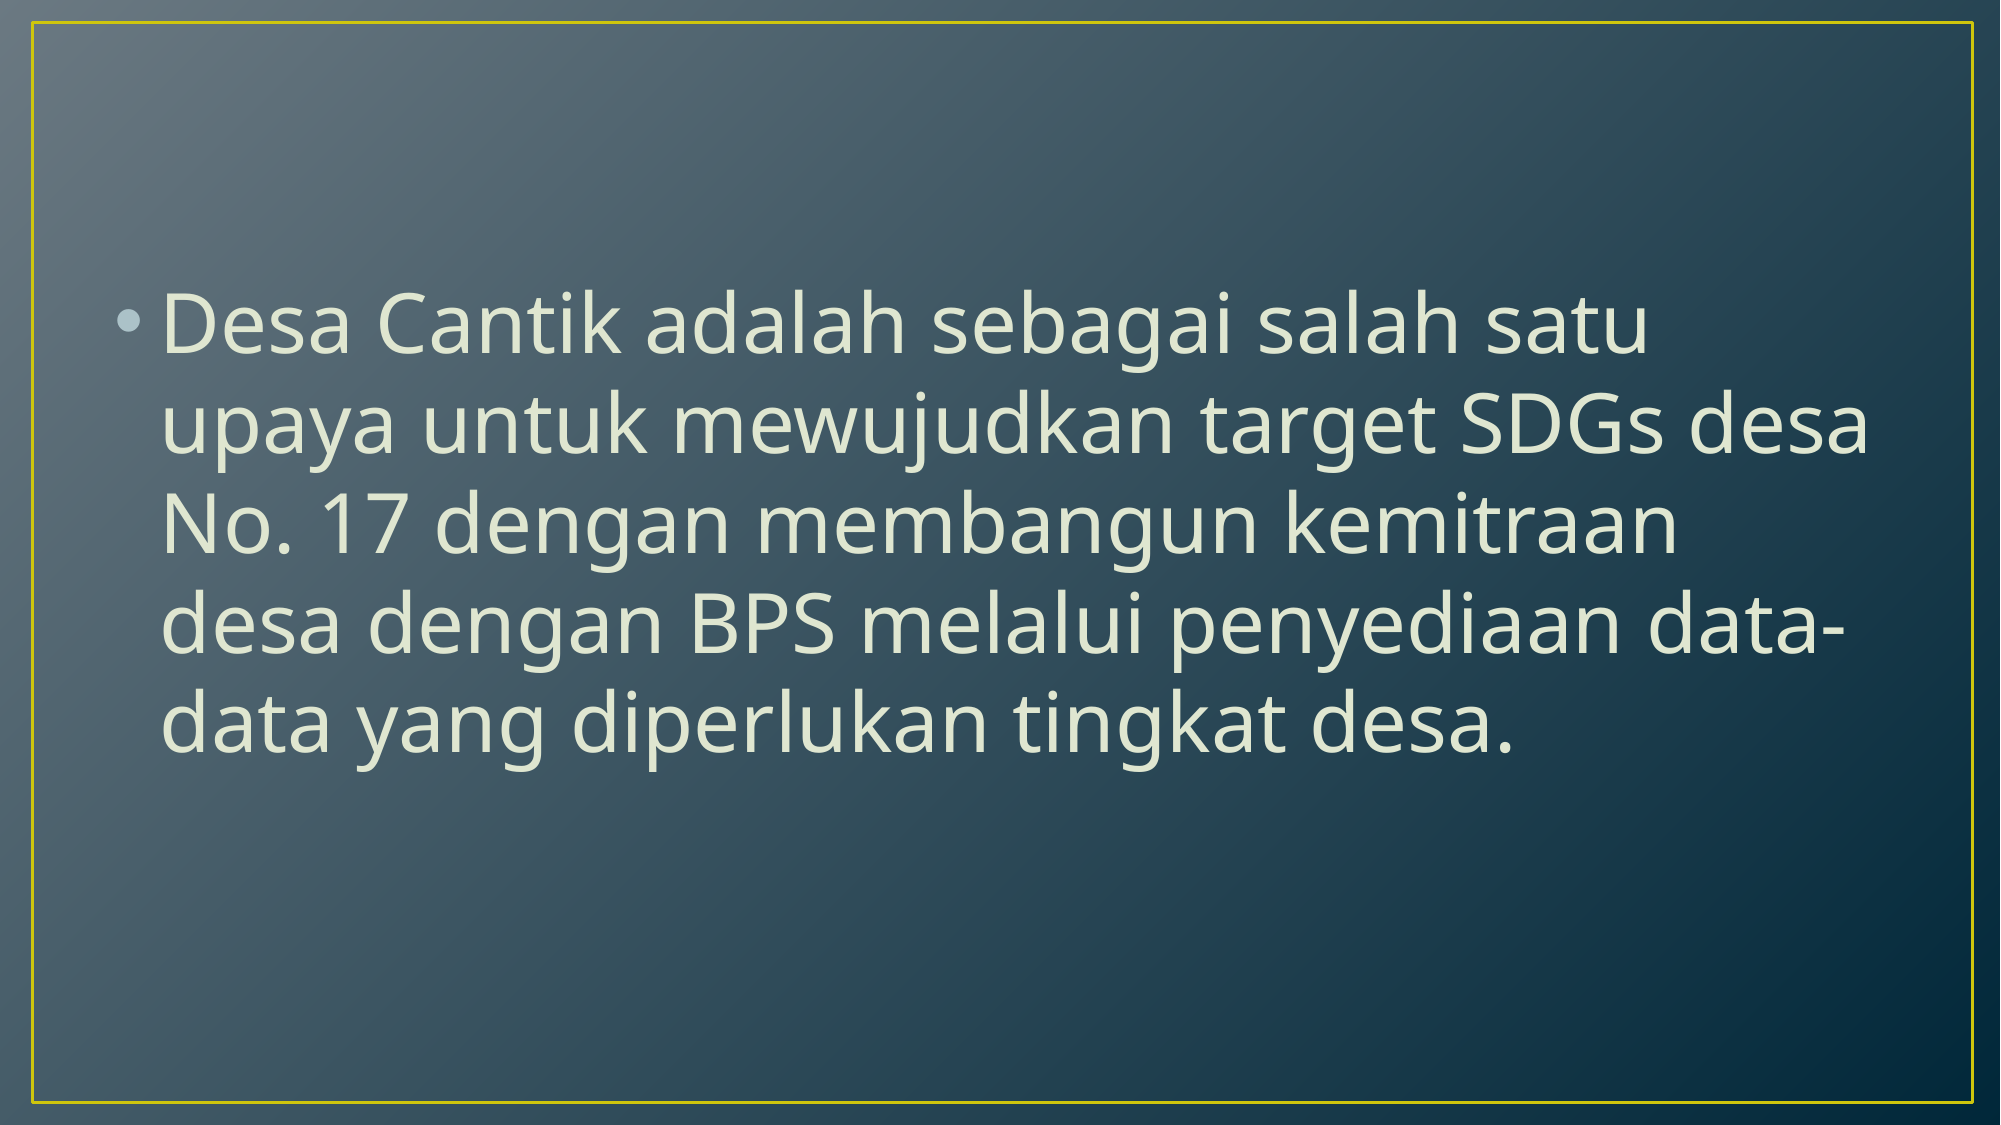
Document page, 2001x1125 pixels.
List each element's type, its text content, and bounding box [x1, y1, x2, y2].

list Desa Cantik adalah sebagai salah satu upaya untuk mewujudkan target SDGs desa No. 17 dengan membangun kemitraan desa dengan BPS melalui penyediaan data-data yang diperlukan tingkat desa. [99, 262, 1900, 1005]
